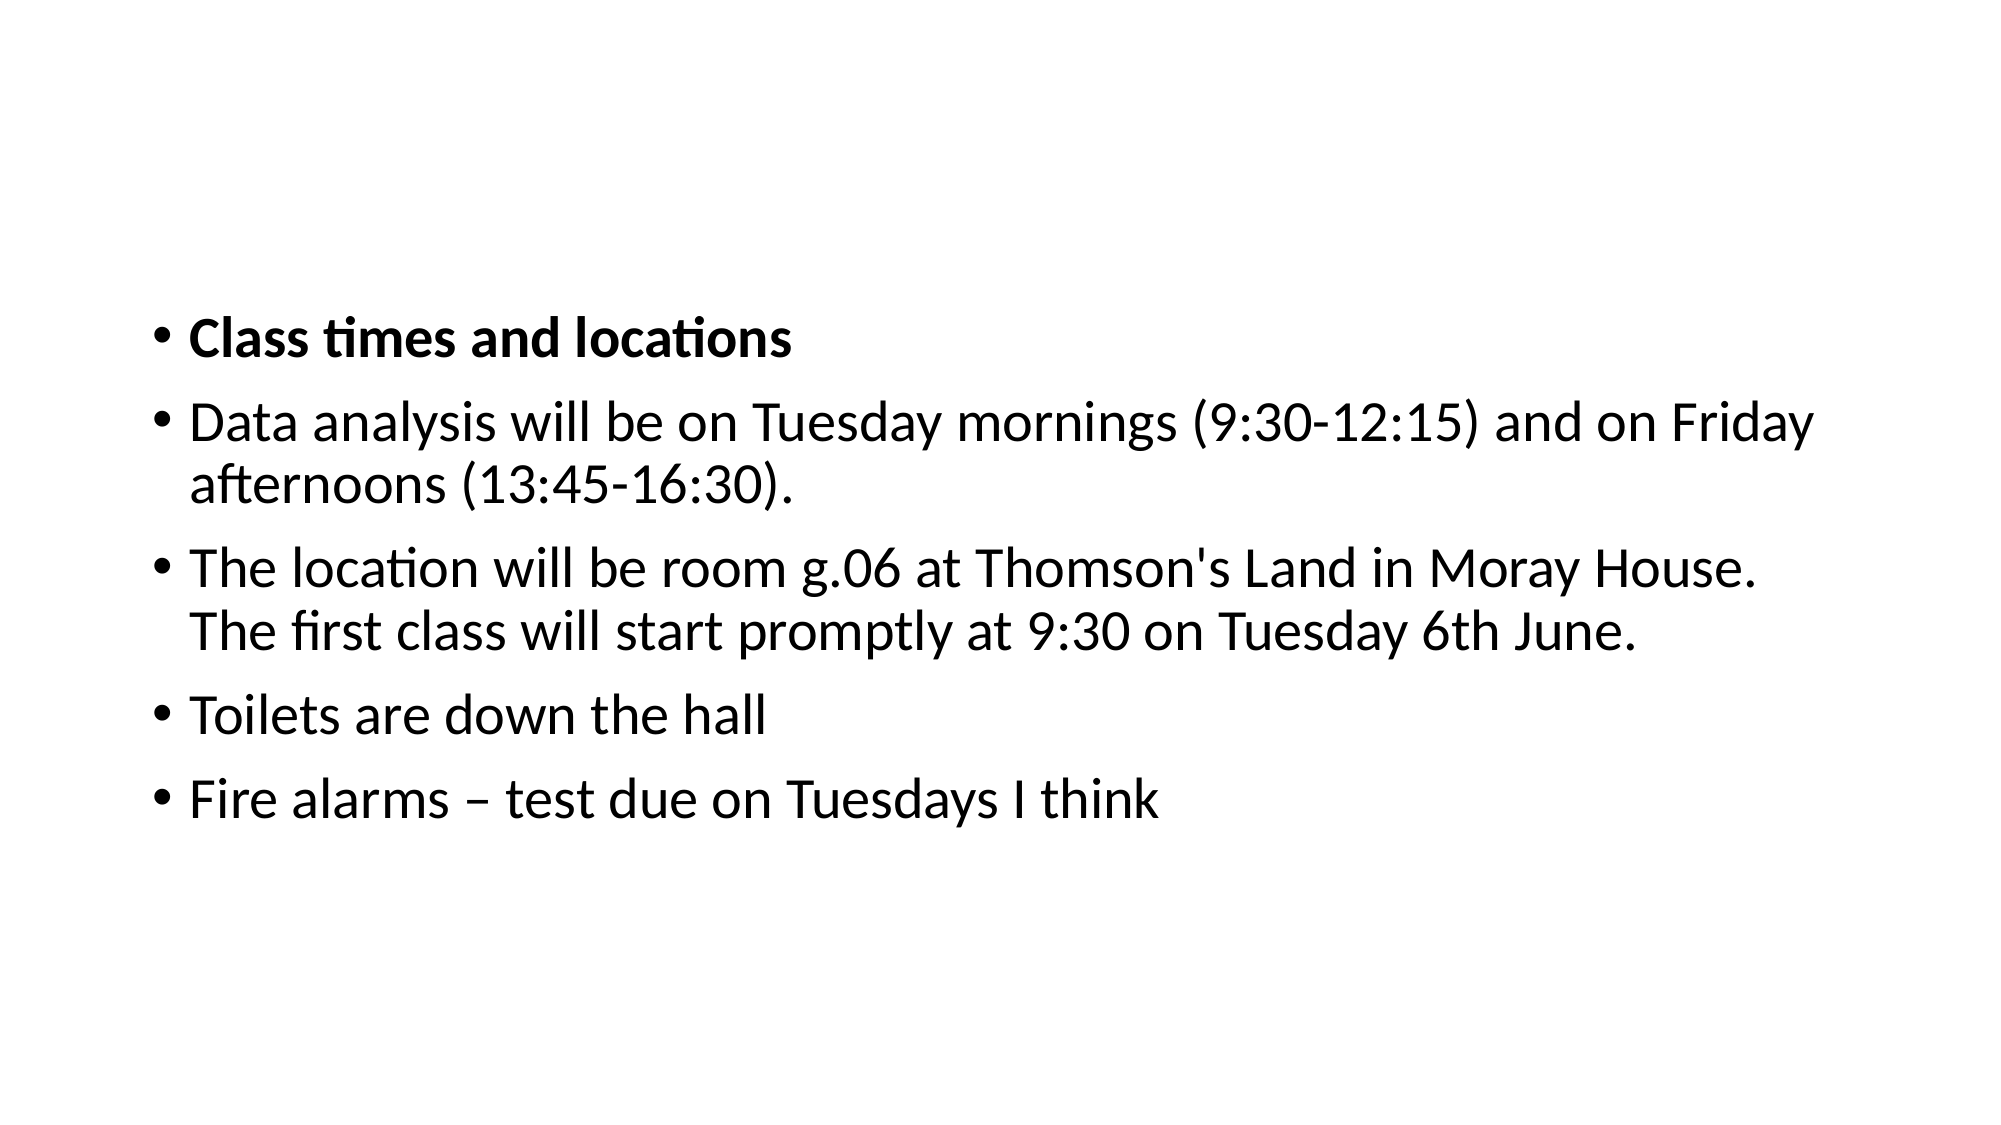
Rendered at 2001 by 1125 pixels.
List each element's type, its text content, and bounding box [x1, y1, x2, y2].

list Class times and locations Data analysis will be on Tuesday mornings (9:30-12:15) and on Friday afternoons (13:45-16:30). The location will be room g.06 at Thomson's Land in Moray House. The first class will start promptly at 9:30 on Tuesday 6th June. Toilets are down the hall Fire alarms – test due on Tuesdays I think [137, 299, 1863, 1014]
